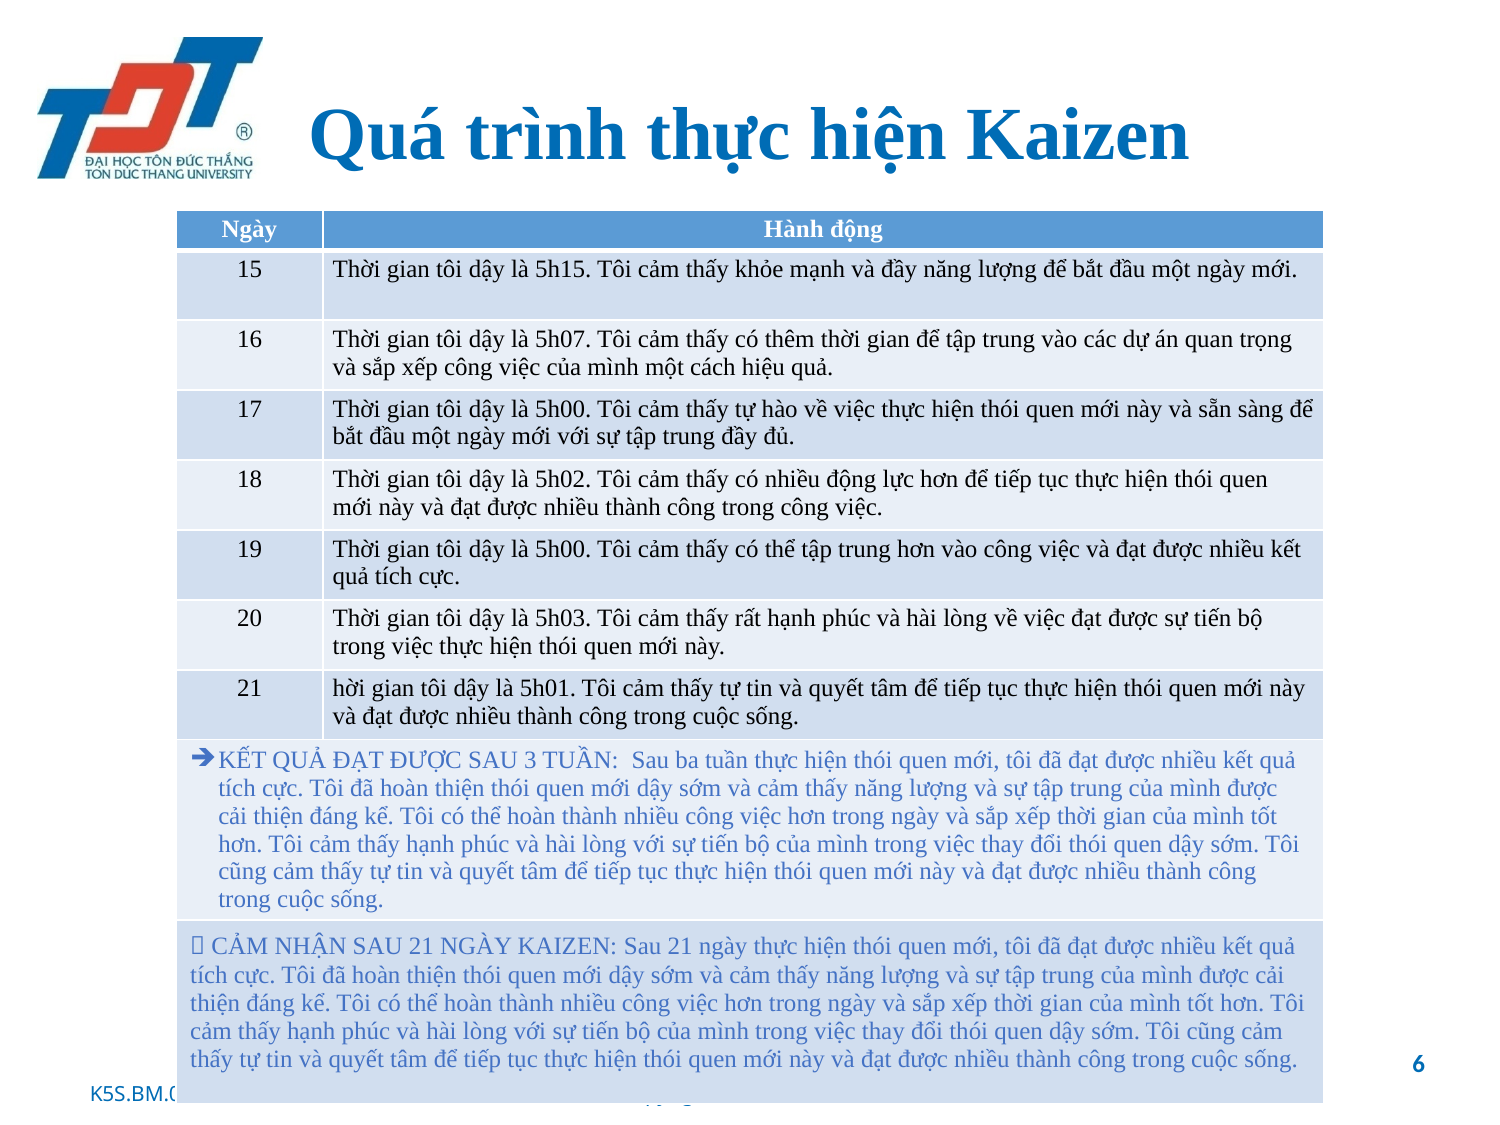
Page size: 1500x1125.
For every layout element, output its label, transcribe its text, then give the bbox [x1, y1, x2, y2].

table_cell  CẢM NHẬN SAU 21 NGÀY KAIZEN: Sau 21 ngày thực hiện thói quen mới, tôi đã đạt được nhiều kết quả tích cực. Tôi đã hoàn thiện thói quen mới dậy sớm và cảm thấy năng lượng và sự tập trung của mình được cải thiện đáng kể. Tôi có thể hoàn thành nhiều công việc hơn trong ngày và sắp xếp thời gian của mình tốt hơn. Tôi cảm thấy hạnh phúc và hài lòng với sự tiến bộ của mình trong việc thay đổi thói quen dậy sớm. Tôi cũng cảm thấy tự tin và quyết tâm để tiếp tục thực hiện thói quen mới này và đạt được nhiều thành công trong cuộc sống. [177, 921, 1323, 1103]
table_cell Thời gian tôi dậy là 5h15. Tôi cảm thấy khỏe mạnh và đầy năng lượng để bắt đầu một ngày mới. [324, 253, 1323, 319]
table_header Hành động [324, 211, 1323, 248]
table_cell Thời gian tôi dậy là 5h00. Tôi cảm thấy tự hào về việc thực hiện thói quen mới này và sẵn sàng để bắt đầu một ngày mới với sự tập trung đầy đủ. [324, 391, 1323, 459]
table_cell 20 [177, 601, 322, 669]
table_cell Thời gian tôi dậy là 5h03. Tôi cảm thấy rất hạnh phúc và hài lòng về việc đạt được sự tiến bộ trong việc thực hiện thói quen mới này. [324, 601, 1323, 669]
table_cell 18 [177, 461, 322, 529]
table_cell KẾT QUẢ ĐẠT ĐƯỢC SAU 3 TUẦN: Sau ba tuần thực hiện thói quen mới, tôi đã đạt được nhiều kết quả tích cực. Tôi đã hoàn thiện thói quen mới dậy sớm và cảm thấy năng lượng và sự tập trung của mình được cải thiện đáng kể. Tôi có thể hoàn thành nhiều công việc hơn trong ngày và sắp xếp thời gian của mình tốt hơn. Tôi cảm thấy hạnh phúc và hài lòng với sự tiến bộ của mình trong việc thay đổi thói quen dậy sớm. Tôi cũng cảm thấy tự tin và quyết tâm để tiếp tục thực hiện thói quen mới này và đạt được nhiều thành công trong cuộc sống. [177, 740, 1323, 919]
table_cell 16 [177, 321, 322, 389]
table_cell Thời gian tôi dậy là 5h07. Tôi cảm thấy có thêm thời gian để tập trung vào các dự án quan trọng và sắp xếp công việc của mình một cách hiệu quả. [324, 321, 1323, 389]
picture [37, 37, 263, 179]
table_header Ngày [177, 211, 322, 248]
table_cell 17 [177, 391, 322, 459]
table_cell Thời gian tôi dậy là 5h02. Tôi cảm thấy có nhiều động lực hơn để tiếp tục thực hiện thói quen mới này và đạt được nhiều thành công trong công việc. [324, 461, 1323, 529]
title Quá trình thực hiện Kaizen [75, 60, 1425, 210]
table_cell Thời gian tôi dậy là 5h00. Tôi cảm thấy có thể tập trung hơn vào công việc và đạt được nhiều kết quả tích cực. [324, 531, 1323, 599]
table_cell 15 [177, 253, 322, 319]
table_cell 19 [177, 531, 322, 599]
table_cell 21 [177, 671, 322, 739]
table_cell hời gian tôi dậy là 5h01. Tôi cảm thấy tự tin và quyết tâm để tiếp tục thực hiện thói quen mới này và đạt được nhiều thành công trong cuộc sống. [324, 671, 1323, 739]
